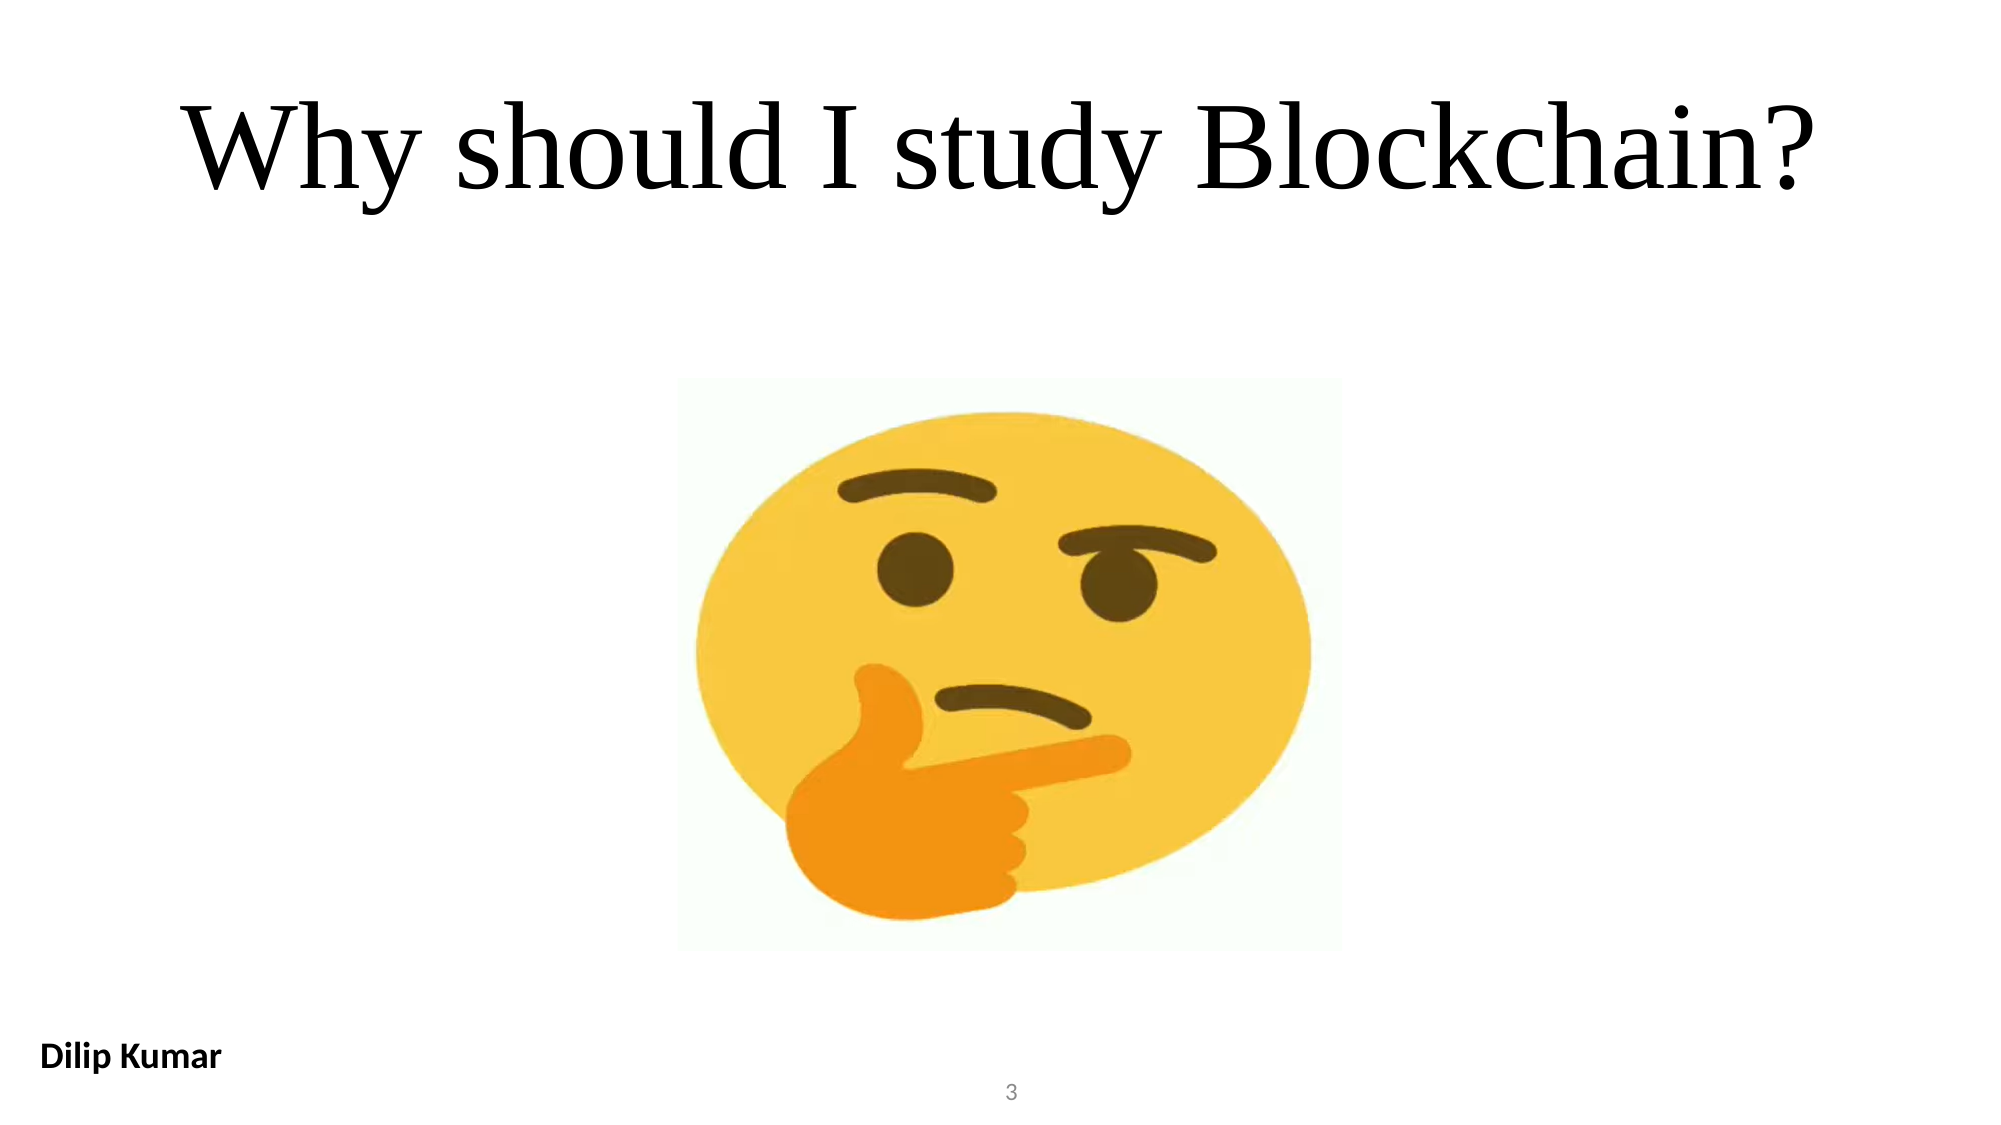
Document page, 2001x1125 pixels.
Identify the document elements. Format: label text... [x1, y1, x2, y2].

picture [677, 378, 1343, 951]
slide_number 3 [967, 1060, 1033, 1120]
title Why should I study Blockchain? [0, 1, 2000, 224]
